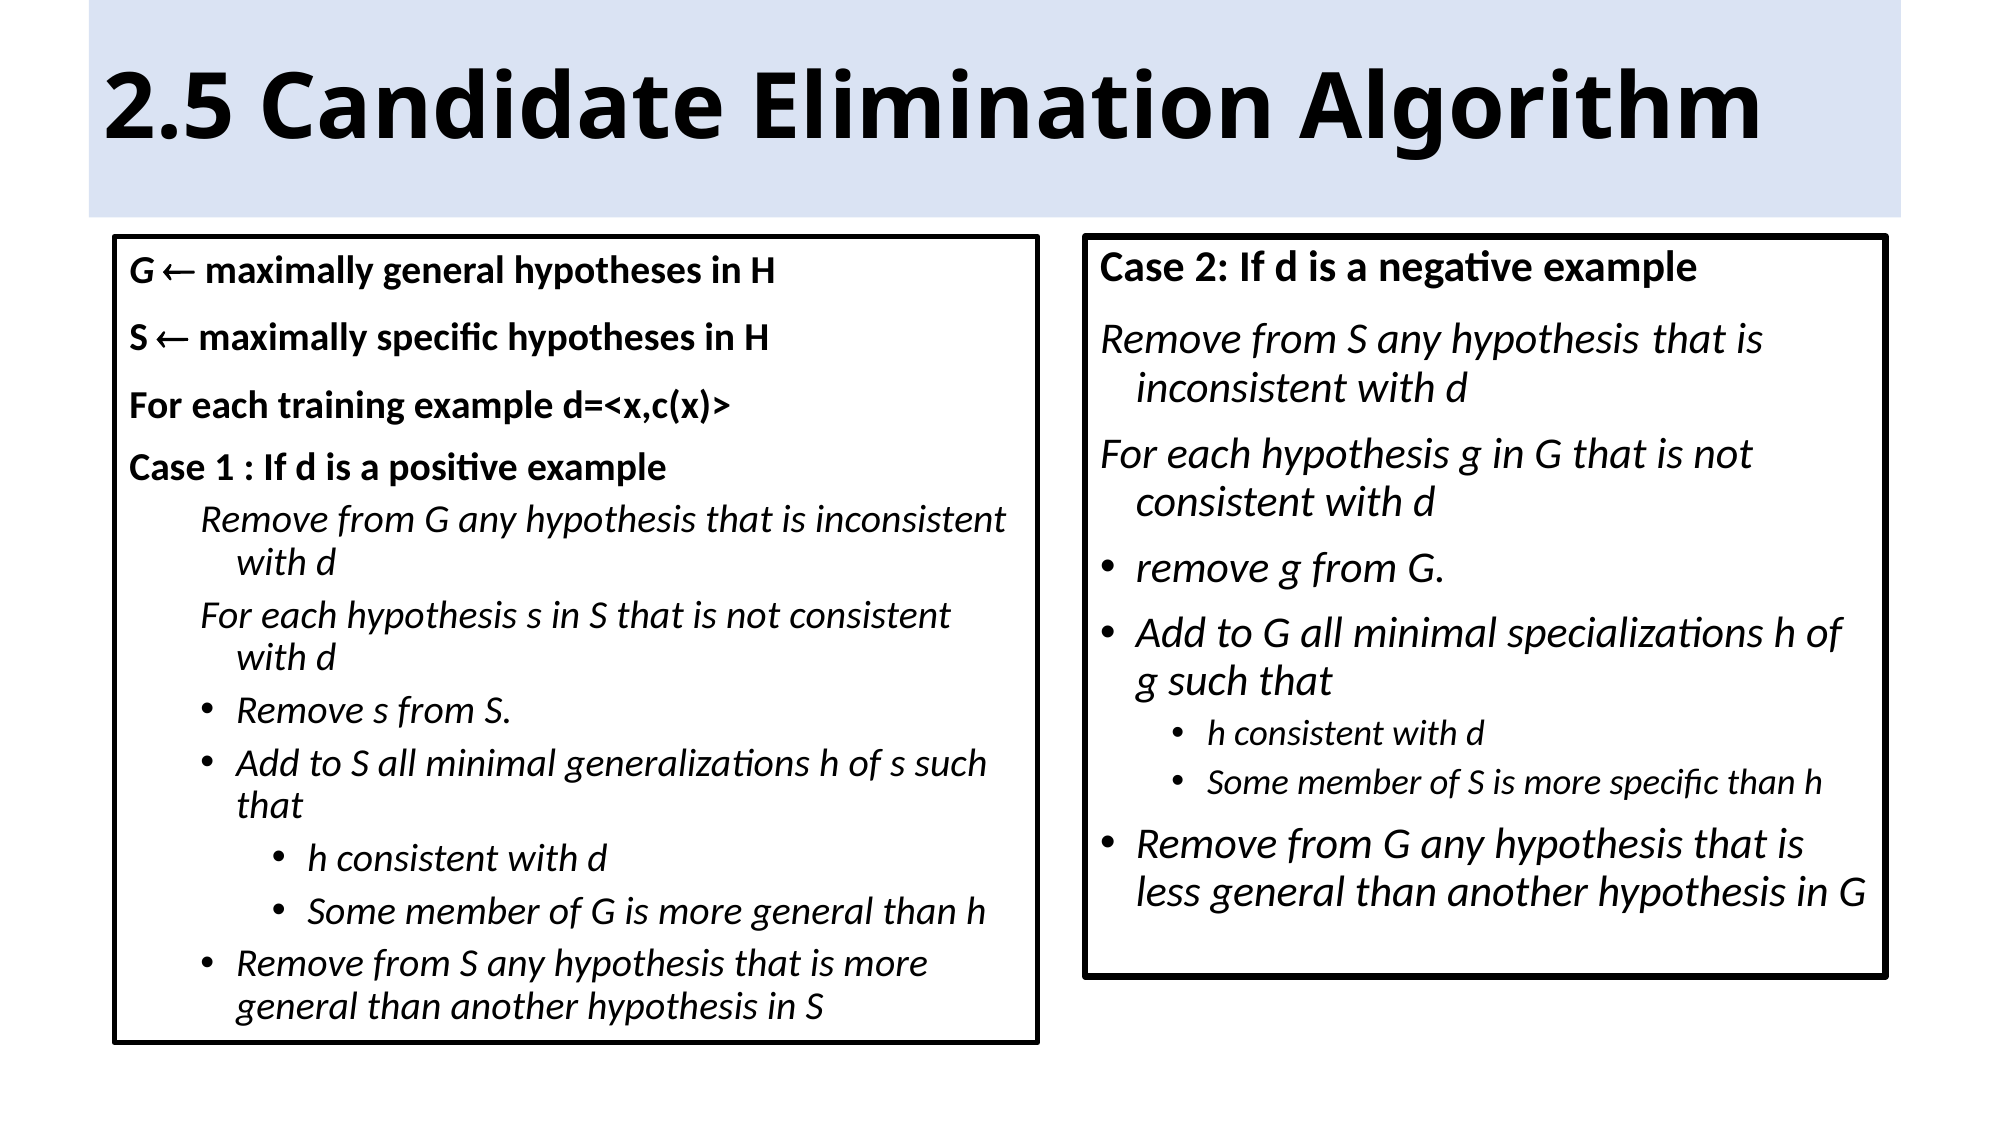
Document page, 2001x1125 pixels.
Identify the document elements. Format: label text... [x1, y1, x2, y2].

title 2.5 Candidate Elimination Algorithm [88, 0, 1901, 218]
text_box Case 2: If d is a negative example Remove from S any hypothesis that is inconsistent with d For each hypothesis g in G that is not consistent with d remove g from G. Add to G all minimal specializations h of g such that h consistent with d Some member of S is more specific than h Remove from G any hypothesis that is less general than another hypothesis in G [1085, 236, 1886, 977]
list G  maximally general hypotheses in H S  maximally specific hypotheses in H For each training example d=<x,c(x)> Case 1 : If d is a positive example Remove from G any hypothesis that is inconsistent with d For each hypothesis s in S that is not consistent with d Remove s from S. Add to S all minimal generalizations h of s such that h consistent with d Some member of G is more general than h Remove from S any hypothesis that is more general than another hypothesis in S [114, 236, 1038, 1043]
